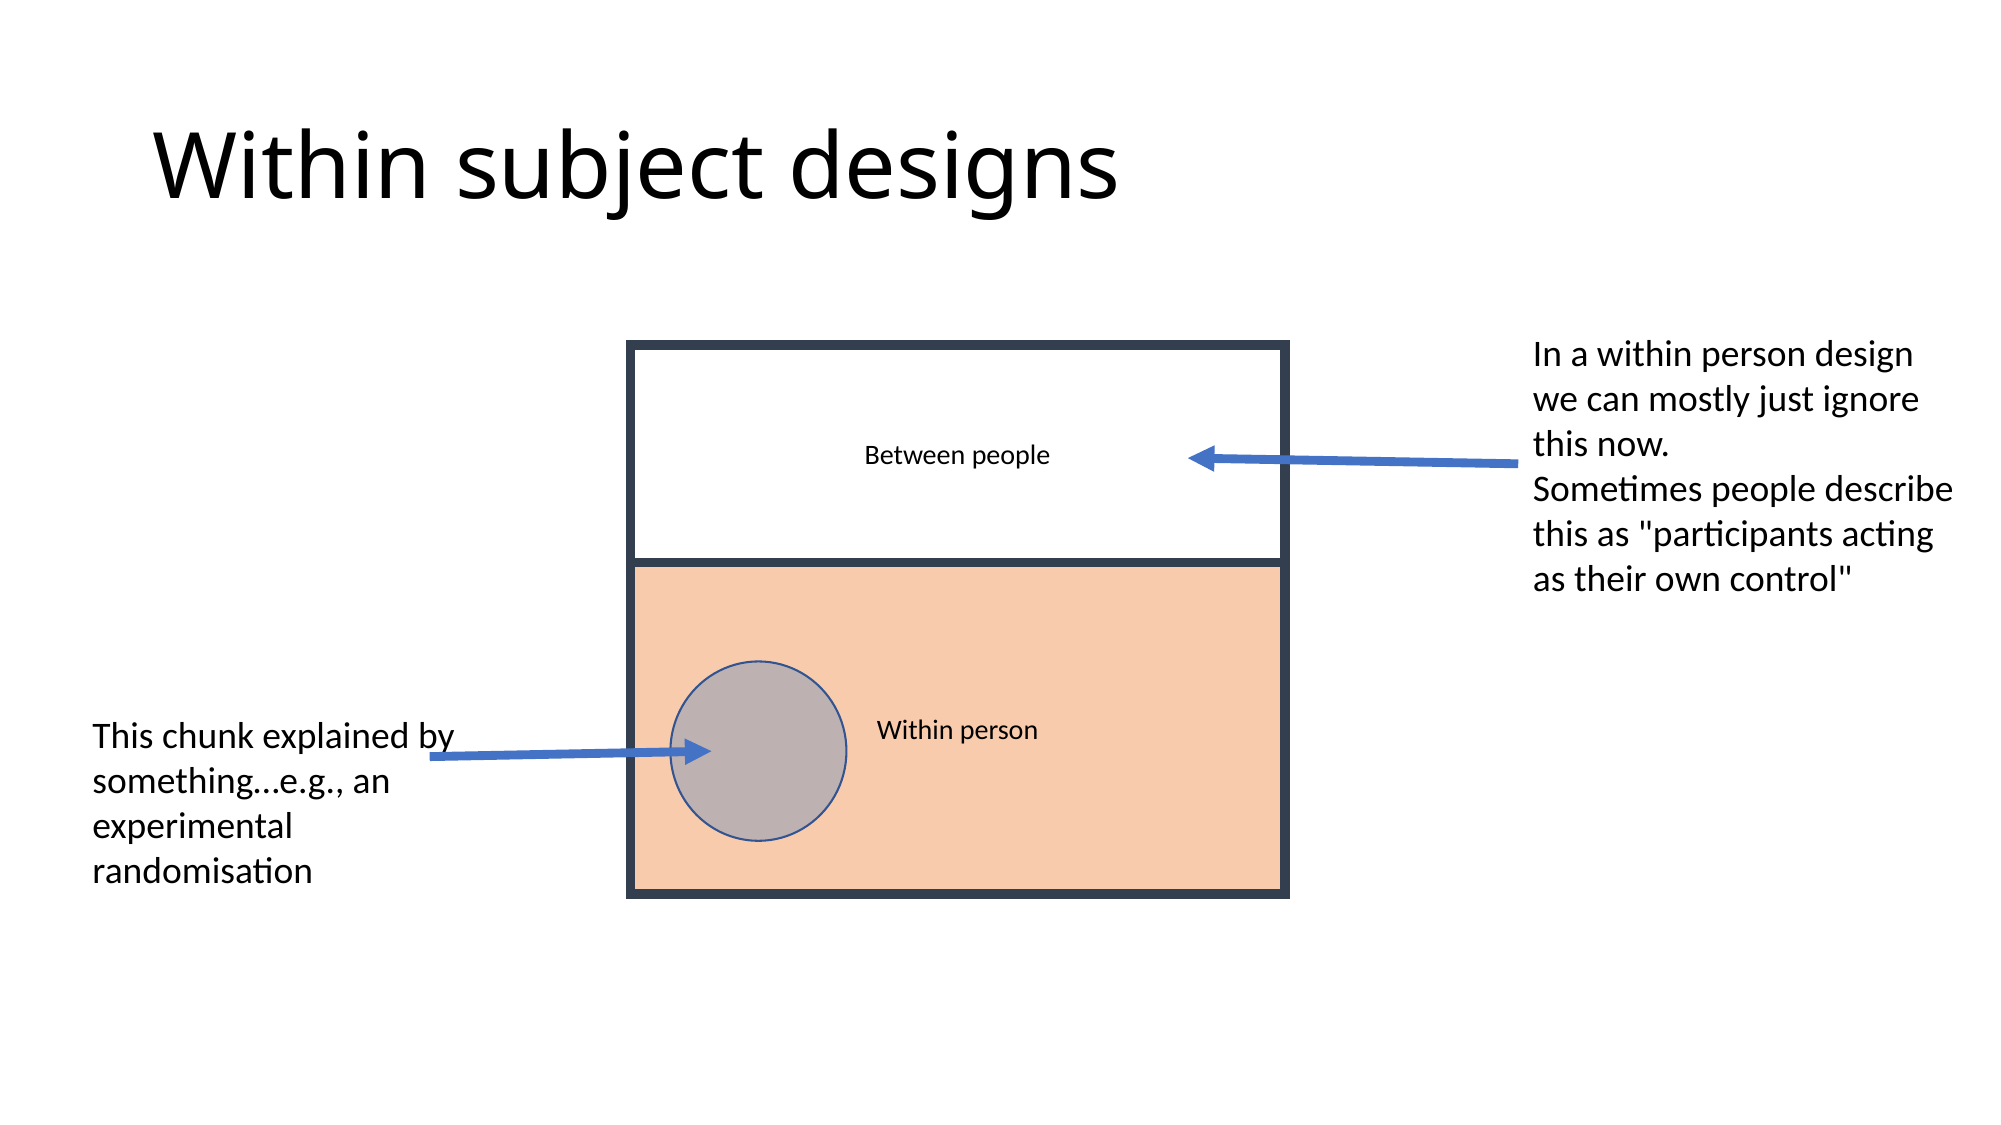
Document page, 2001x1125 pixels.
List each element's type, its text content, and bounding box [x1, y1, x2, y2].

text_box Within person [629, 561, 1286, 895]
text_box [669, 660, 848, 842]
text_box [429, 751, 712, 757]
title Within subject designs [137, 59, 1863, 278]
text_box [1187, 458, 1519, 466]
text_box Between people [629, 344, 1286, 561]
text_box This chunk explained by something…e.g., an experimental randomisation [77, 703, 530, 899]
text_box In a within person design we can mostly just ignore this now. Sometimes people describe this as "participants acting as their own control" [1518, 321, 1971, 607]
